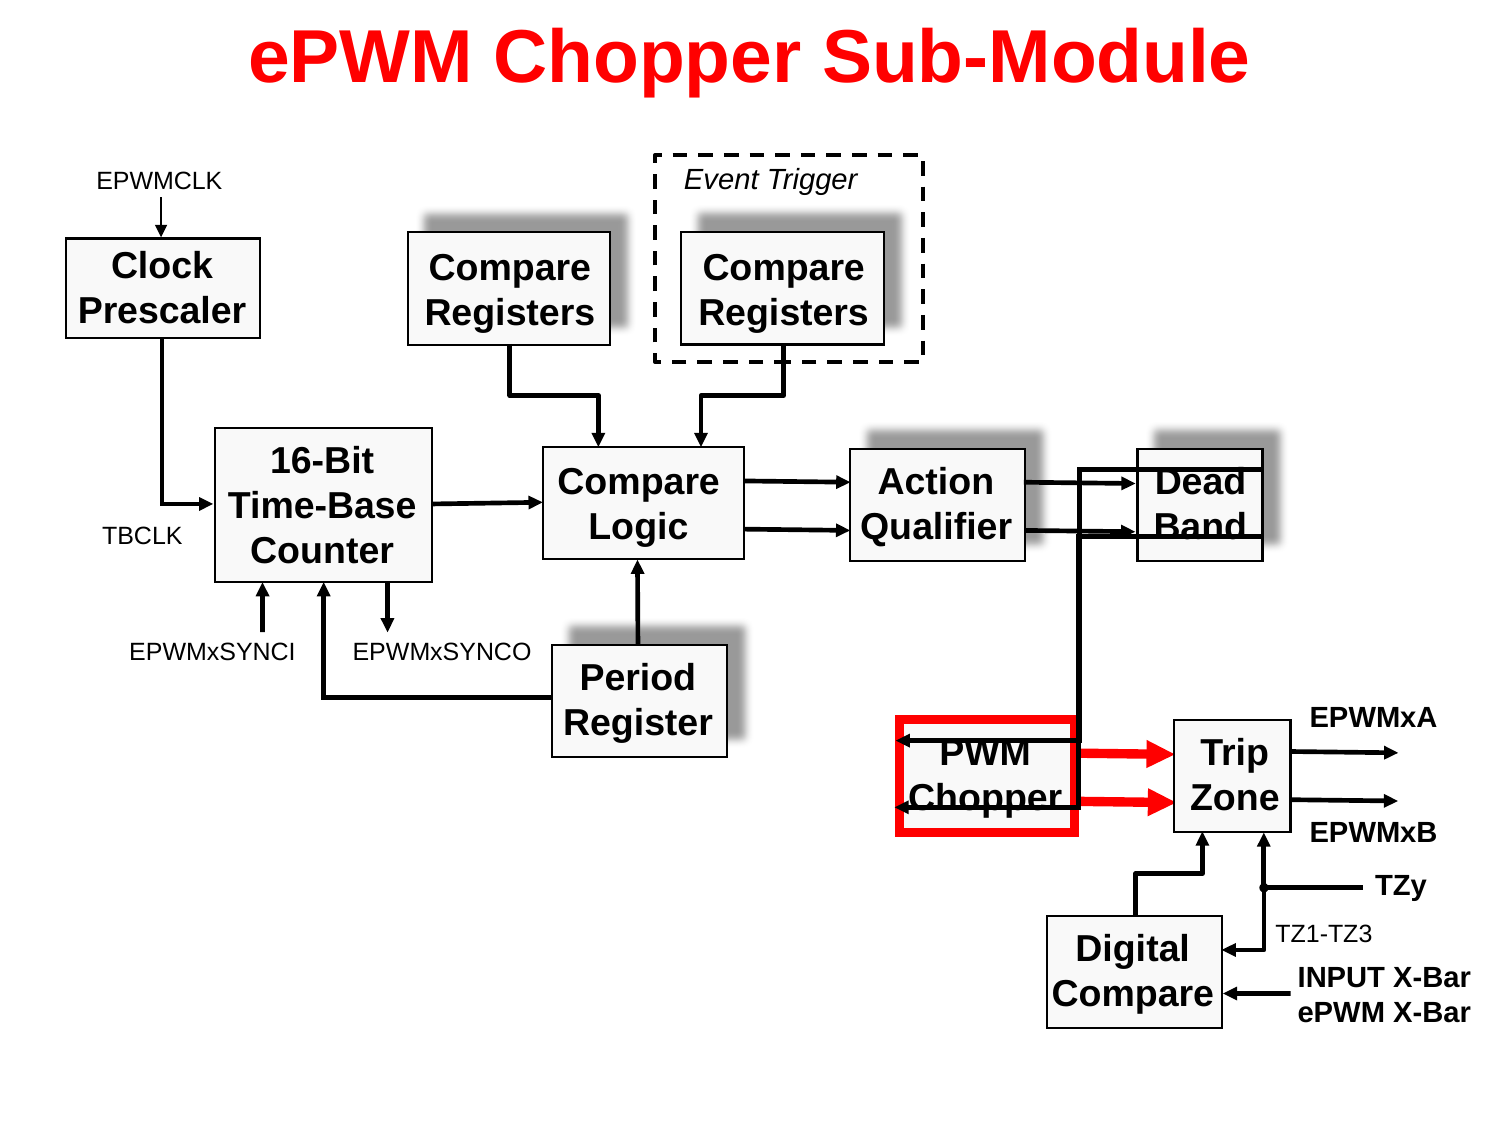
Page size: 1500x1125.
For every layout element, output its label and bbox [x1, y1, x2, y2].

text_box [103, 152, 1487, 1036]
text_box [114, 634, 311, 673]
text_box [62, 163, 261, 339]
text_box [87, 517, 198, 557]
title [0, 0, 1500, 122]
text_box [1137, 448, 1263, 467]
